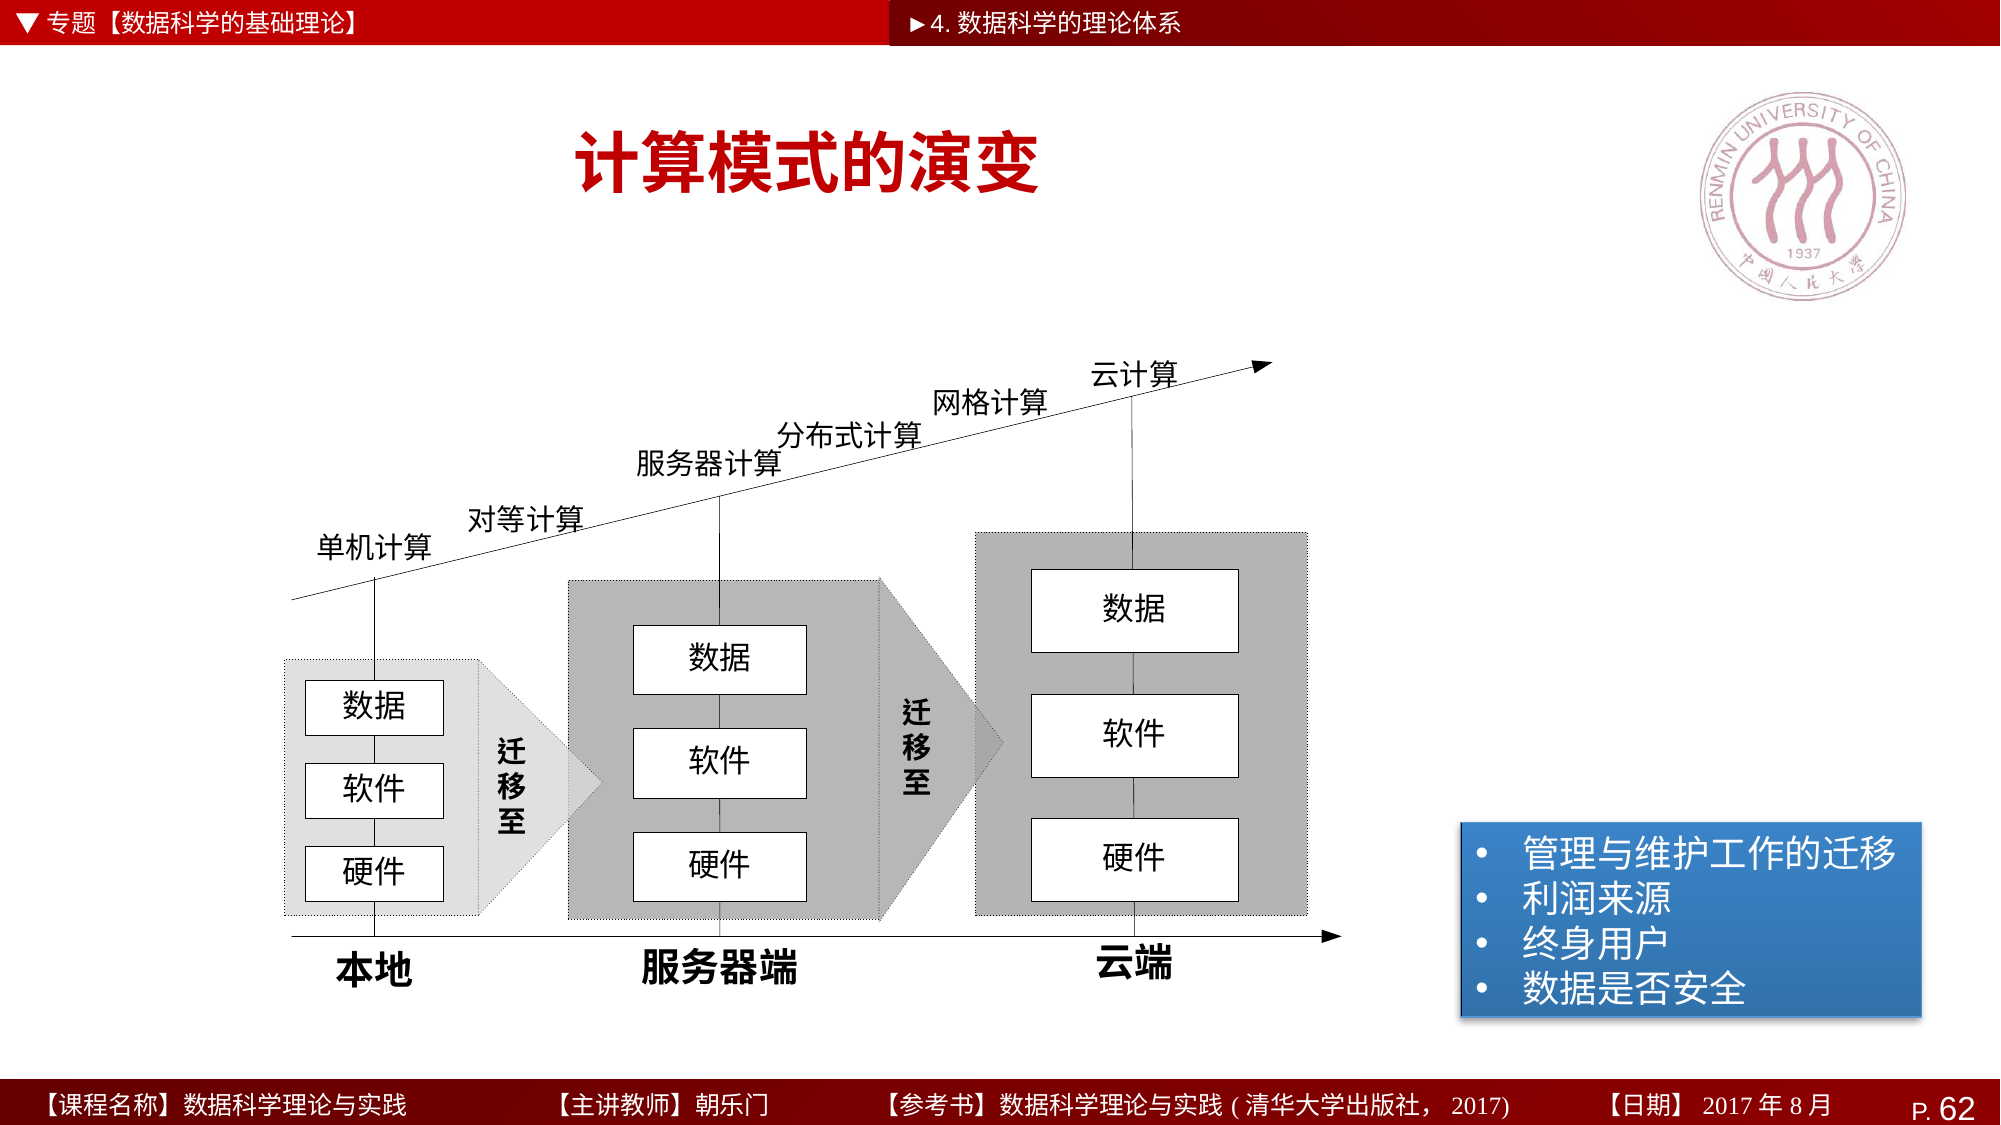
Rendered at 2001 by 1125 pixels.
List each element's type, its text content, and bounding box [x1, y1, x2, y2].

list ▼专题【数据科学的基础理论】 [0, 0, 725, 43]
title 计算模式的演变 [215, 93, 1399, 229]
picture [1696, 89, 1910, 304]
text_box 管理与维护工作的迁移 利润来源 终身用户 数据是否安全 [1460, 822, 1922, 1018]
list ►4.数据科学的理论体系 [890, 0, 1249, 43]
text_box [267, 338, 1366, 1000]
